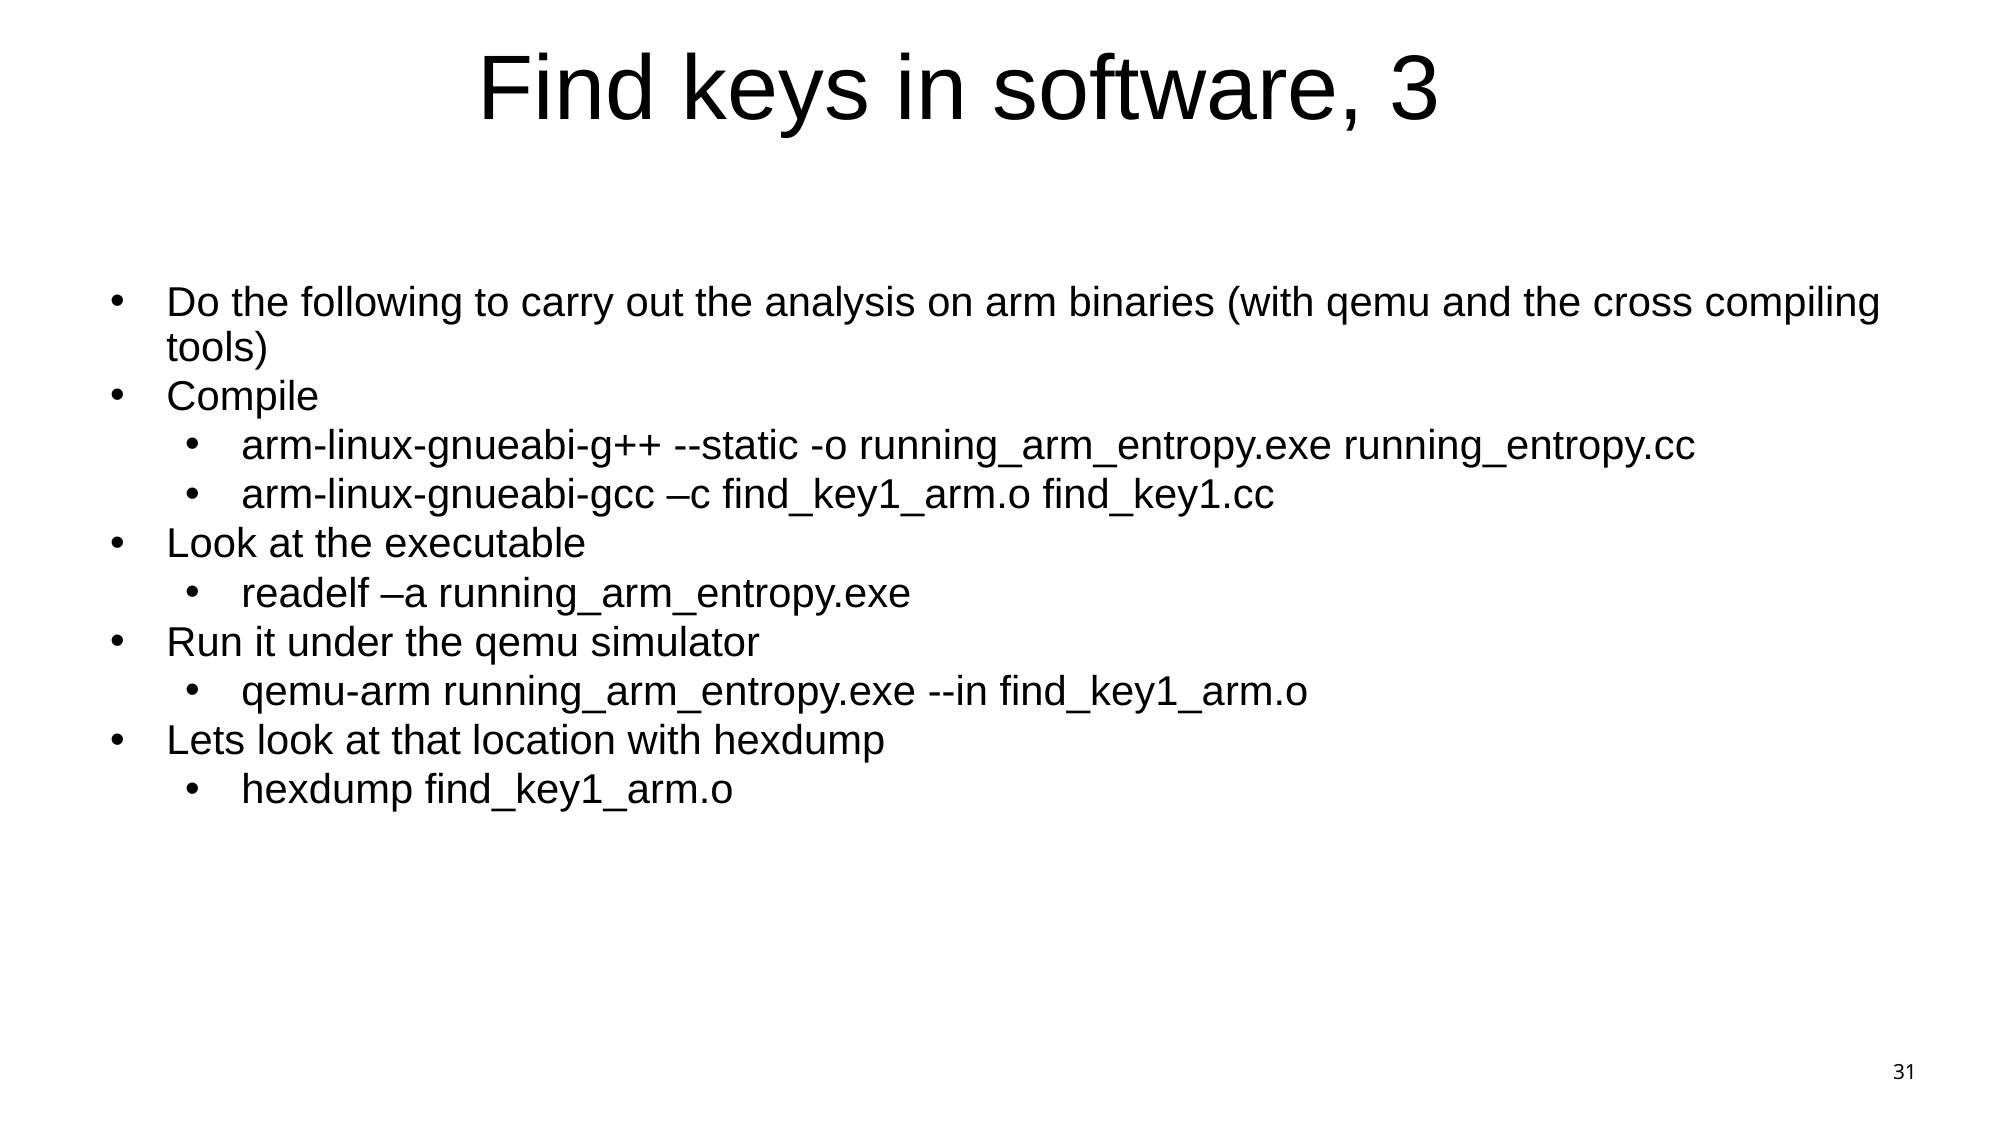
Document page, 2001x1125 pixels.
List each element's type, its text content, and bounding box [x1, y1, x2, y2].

list Do the following to carry out the analysis on arm binaries (with qemu and the cross compiling tools) Compile arm-linux-gnueabi-g++ --static -o running_arm_entropy.exe running_entropy.cc arm-linux-gnueabi-gcc –c find_key1_arm.o find_key1.cc Look at the executable readelf –a running_arm_entropy.exe Run it under the qemu simulator qemu-arm running_arm_entropy.exe --in find_key1_arm.o Lets look at that location with hexdump hexdump find_key1_arm.o [95, 272, 1905, 1021]
title Find keys in software, 3 [69, 18, 1850, 162]
slide_number 31 [1855, 1042, 1955, 1103]
